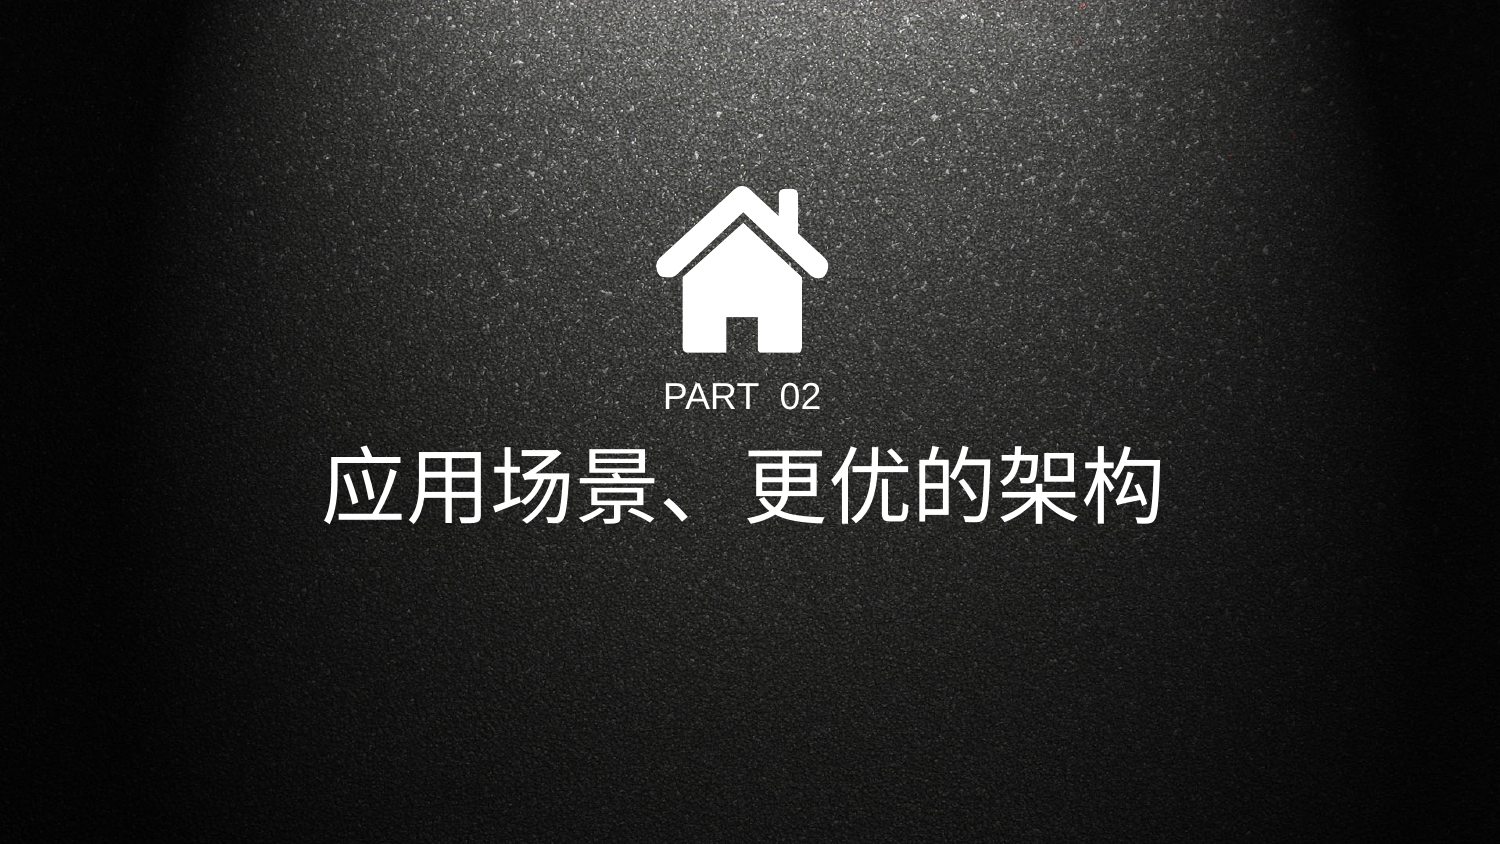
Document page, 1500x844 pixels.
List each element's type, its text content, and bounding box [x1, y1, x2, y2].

picture [0, 0, 1500, 844]
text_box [654, 184, 830, 353]
text_box PART 02 [559, 366, 926, 423]
text_box 应用场景、更优的架构 [78, 427, 1410, 541]
